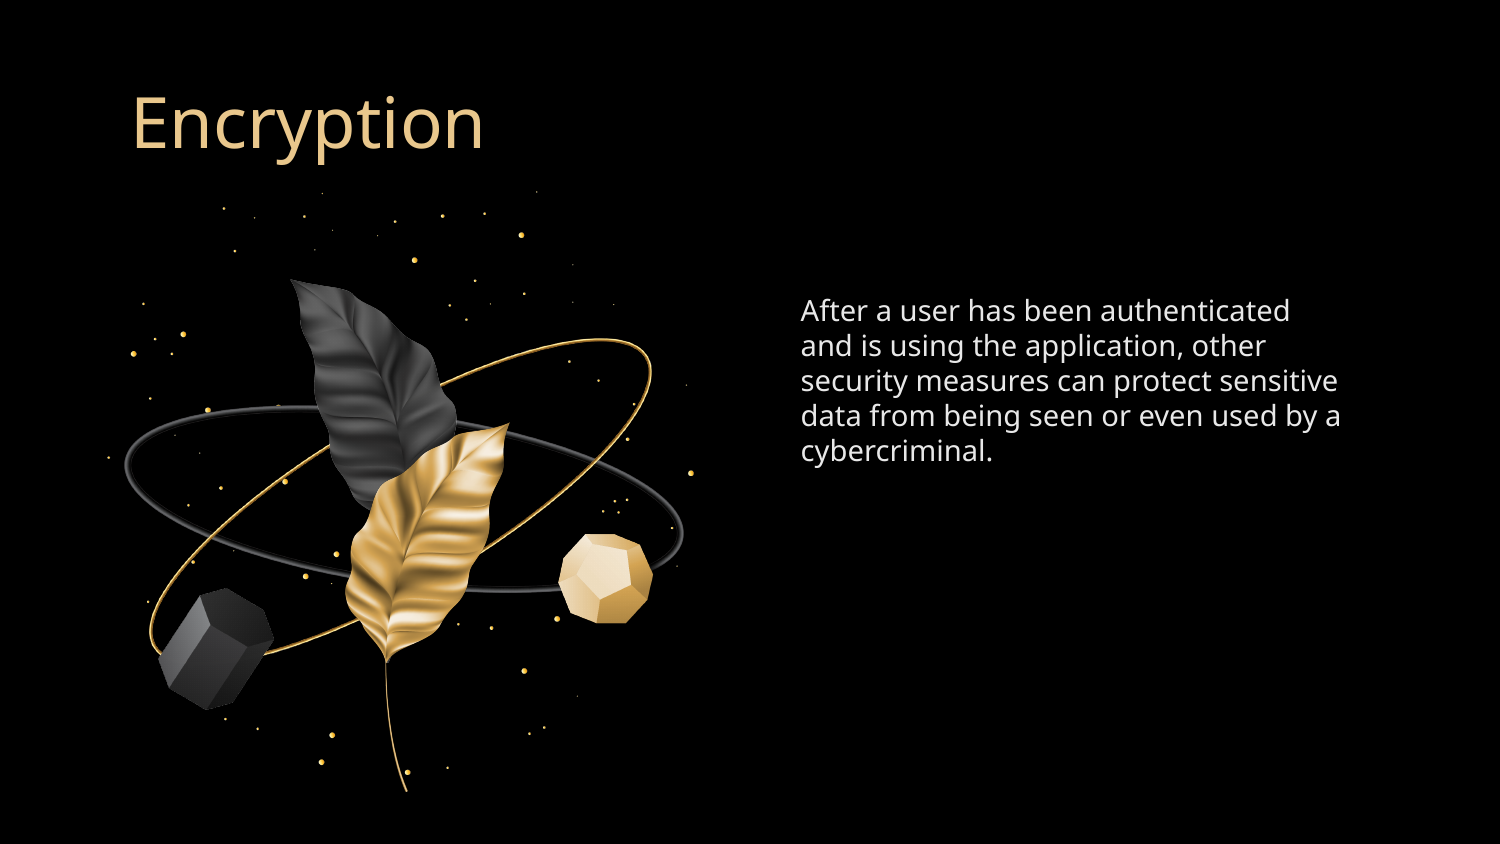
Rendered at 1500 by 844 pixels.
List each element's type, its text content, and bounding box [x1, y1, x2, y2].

title Encryption [115, 78, 990, 165]
picture [102, 191, 698, 793]
list After a user has been authenticated and is using the application, other security measures can protect sensitive data from being seen or even used by a cybercriminal. [785, 277, 1360, 725]
